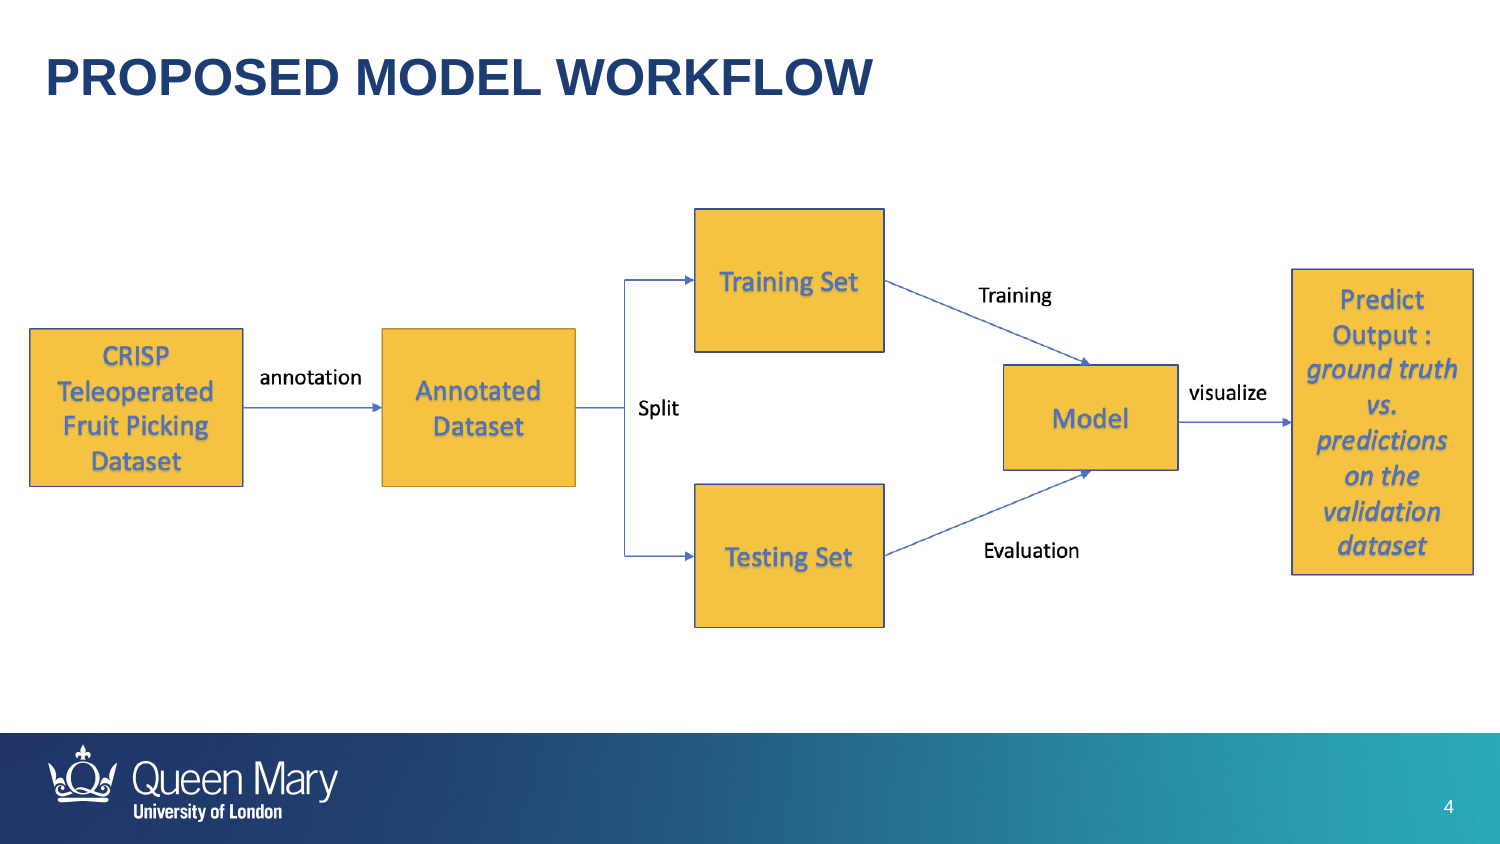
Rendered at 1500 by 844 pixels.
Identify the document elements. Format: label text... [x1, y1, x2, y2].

picture [0, 733, 1500, 844]
list PROPOSED MODEL WORKFLOW [30, 43, 1454, 169]
picture [0, 169, 1500, 675]
